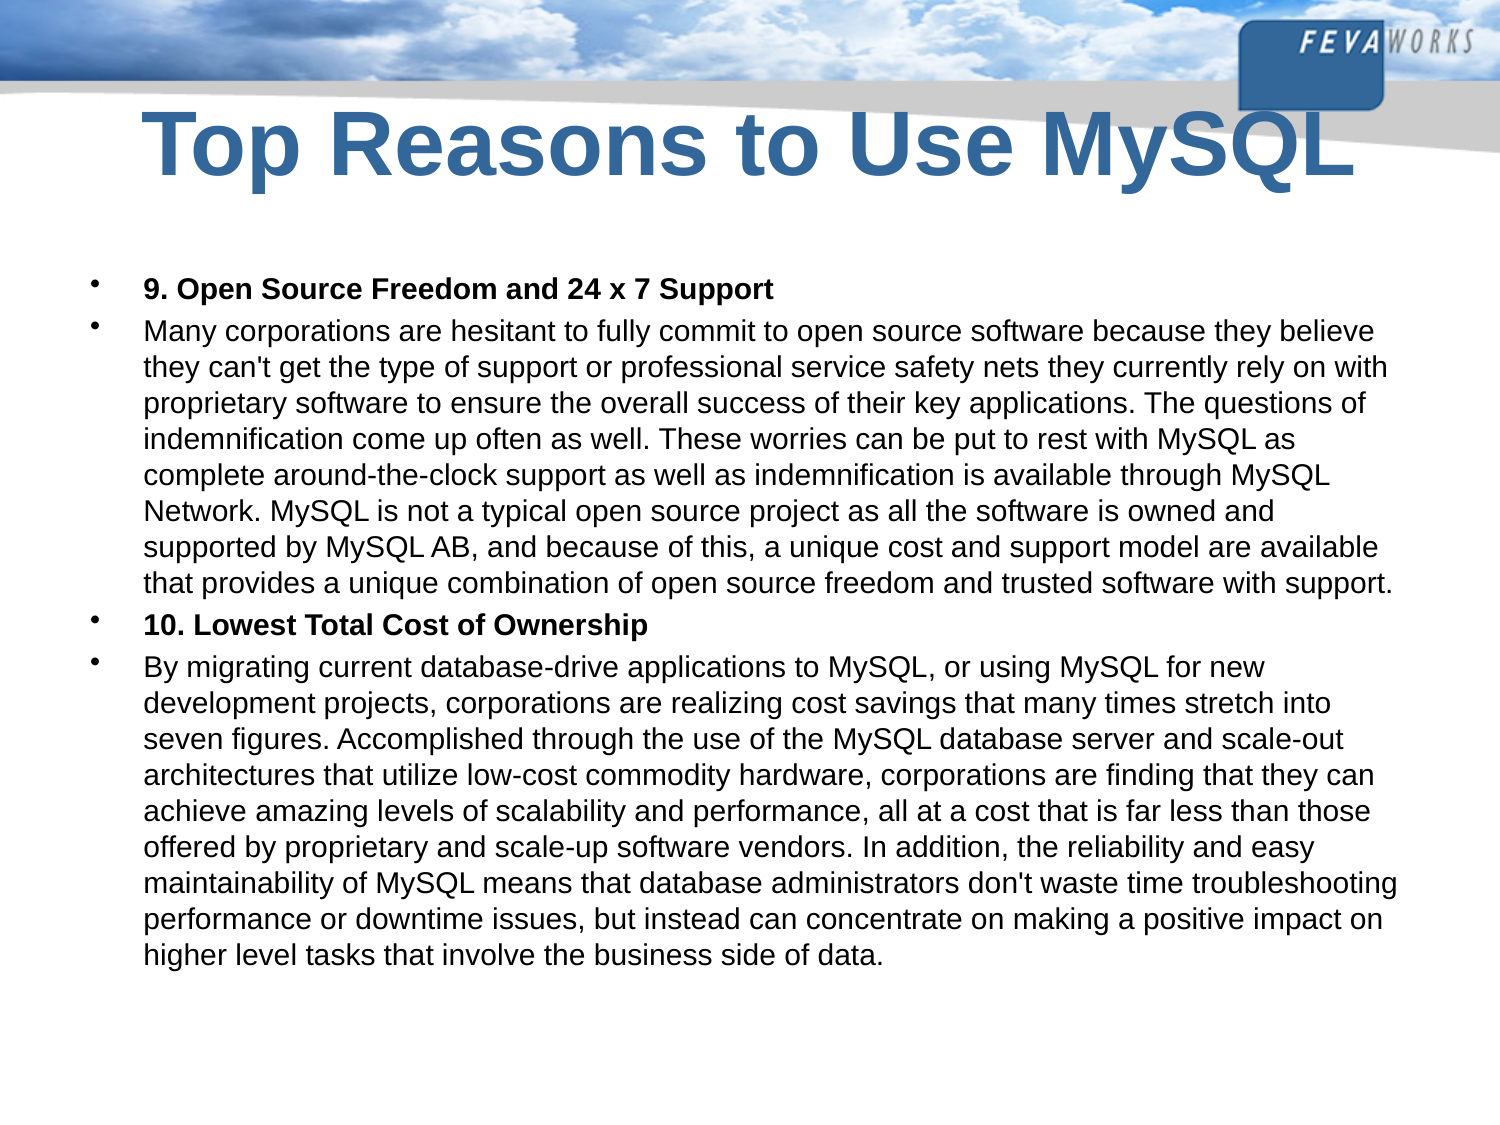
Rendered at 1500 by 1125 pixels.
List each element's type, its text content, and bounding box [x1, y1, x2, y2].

picture [0, 0, 1500, 1125]
list 9. Open Source Freedom and 24 x 7 Support Many corporations are hesitant to fully commit to open source software because they believe they can't get the type of support or professional service safety nets they currently rely on with proprietary software to ensure the overall success of their key applications. The questions of indemnification come up often as well. These worries can be put to rest with MySQL as complete around-the-clock support as well as indemnification is available through MySQL Network. MySQL is not a typical open source project as all the software is owned and supported by MySQL AB, and because of this, a unique cost and support model are available that provides a unique combination of open source freedom and trusted software with support. 10. Lowest Total Cost of Ownership By migrating current database-drive applications to MySQL, or using MySQL for new development projects, corporations are realizing cost savings that many times stretch into seven figures. Accomplished through the use of the MySQL database server and scale-out architectures that utilize low-cost commodity hardware, corporations are finding that they can achieve amazing levels of scalability and performance, all at a cost that is far less than those offered by proprietary and scale-up software vendors. In addition, the reliability and easy maintainability of MySQL means that database administrators don't waste time troubleshooting performance or downtime issues, but instead can concentrate on making a positive impact on higher level tasks that involve the business side of data. [75, 262, 1425, 1005]
title Top Reasons to Use MySQL [75, 45, 1425, 233]
